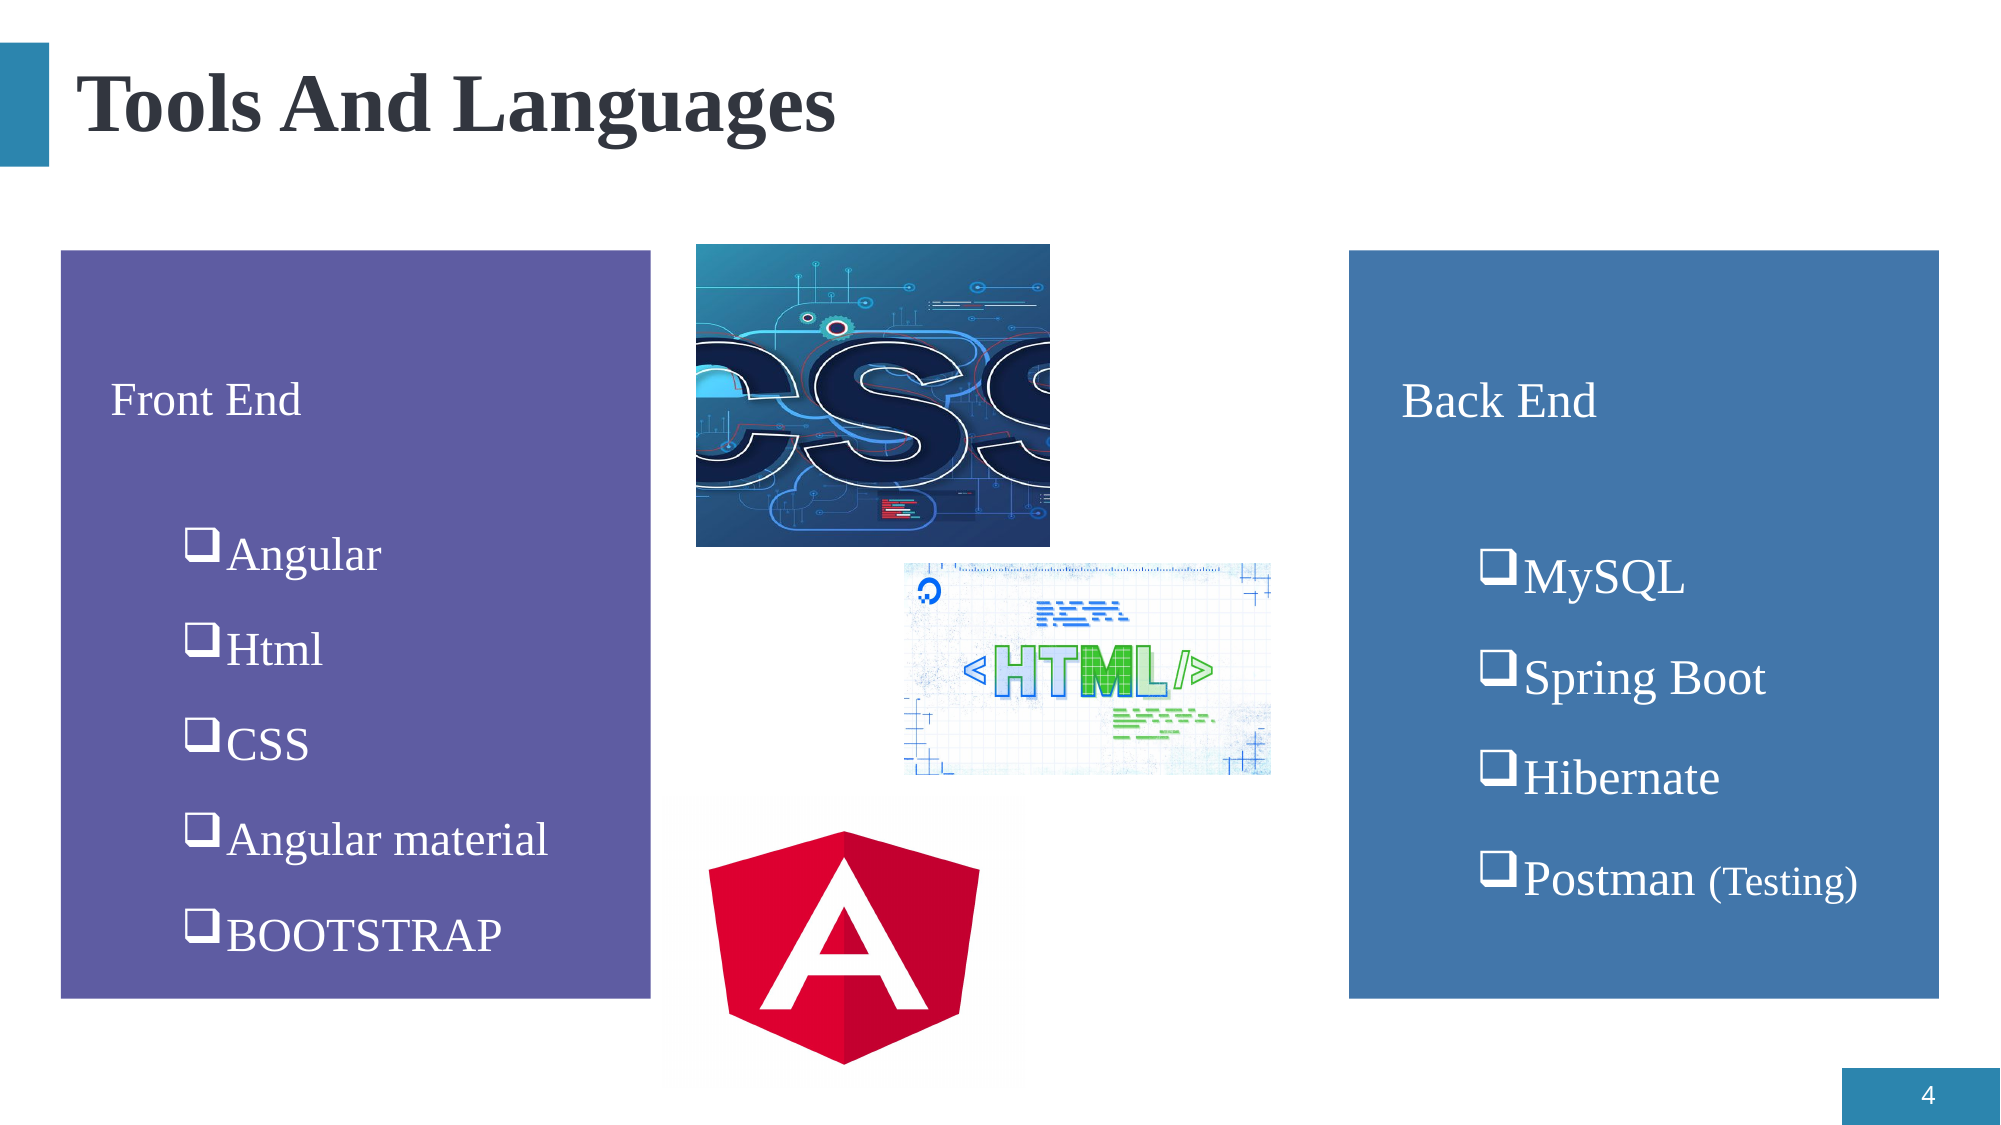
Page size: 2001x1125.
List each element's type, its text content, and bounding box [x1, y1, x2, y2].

picture [904, 563, 1272, 775]
list Front End Angular Html CSS Angular material BOOTSTRAP [95, 367, 611, 971]
list Back End MySQL Spring Boot Hibernate Postman (Testing) [1386, 367, 1902, 969]
title Tools And Languages [60, 42, 1951, 168]
picture [696, 244, 1050, 547]
picture [662, 796, 1026, 1088]
slide_number 4 [1889, 1079, 1951, 1114]
